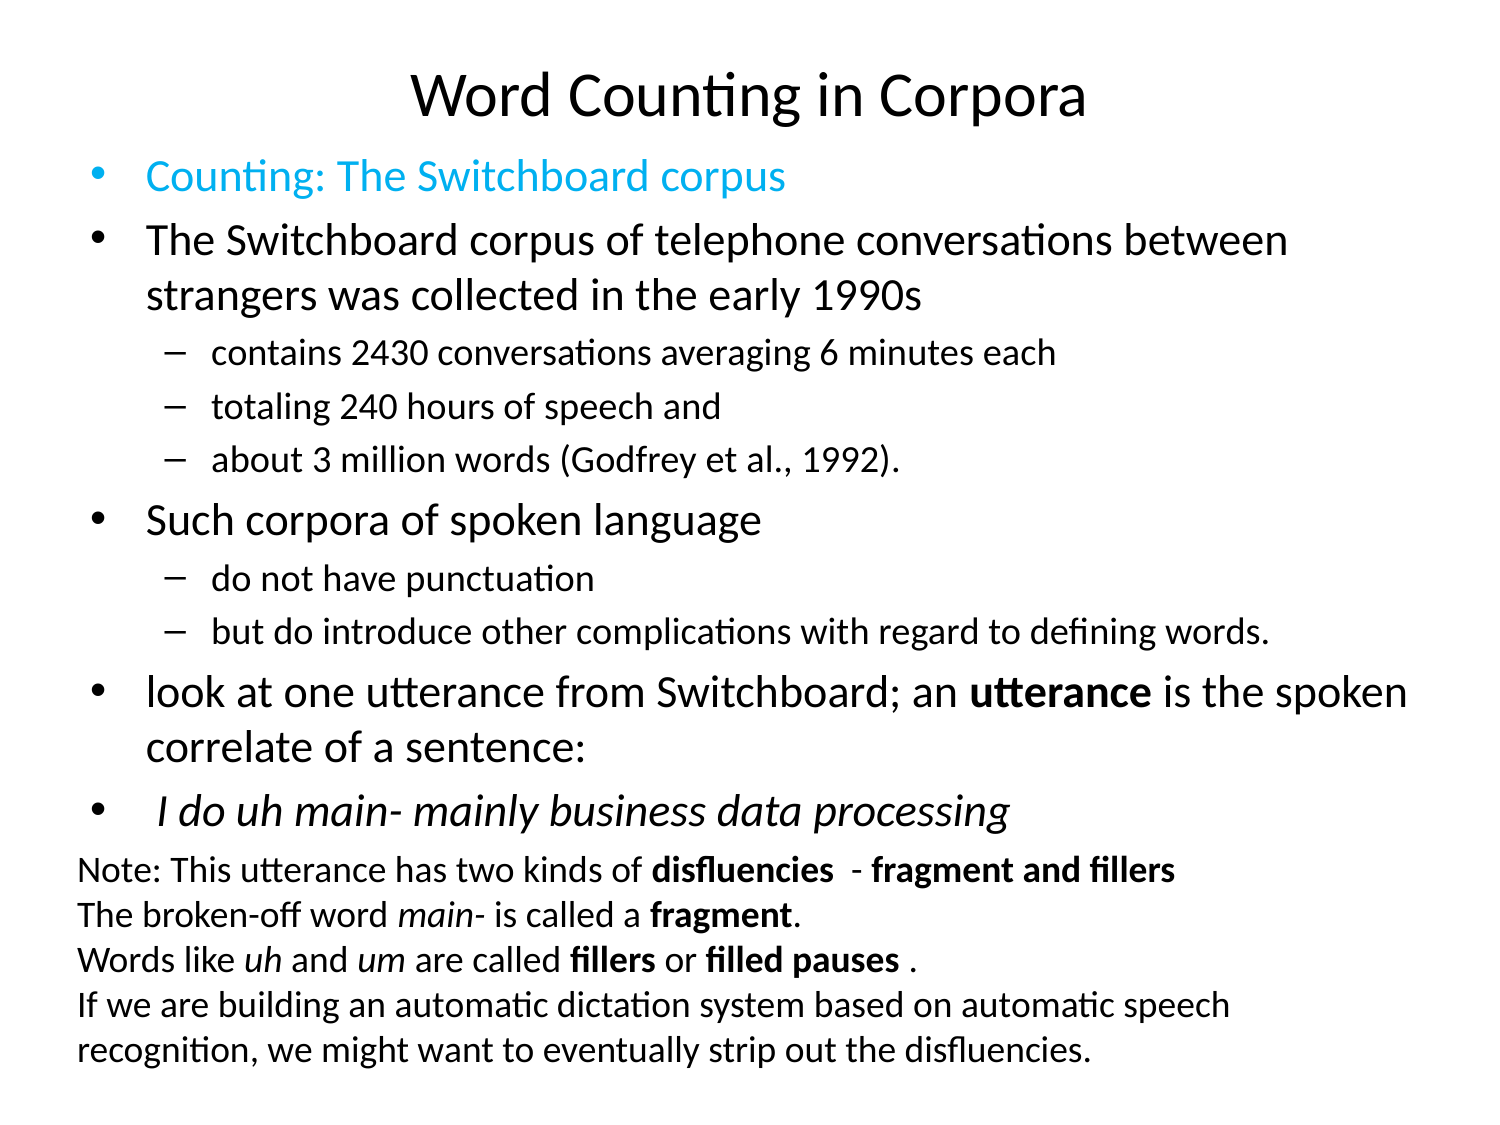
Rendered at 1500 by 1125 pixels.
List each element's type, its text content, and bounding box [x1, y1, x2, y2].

title Word Counting in Corpora [75, 45, 1425, 137]
text_box Note: This utterance has two kinds of disfluencies - fragment and fillers The broken-off word main- is called a fragment. Words like uh and um are called fillers or filled pauses . If we are building an automatic dictation system based on automatic speech recognition, we might want to eventually strip out the disfluencies. [62, 837, 1413, 1077]
list Counting: The Switchboard corpus The Switchboard corpus of telephone conversations between strangers was collected in the early 1990s contains 2430 conversations averaging 6 minutes each totaling 240 hours of speech and about 3 million words (Godfrey et al., 1992). Such corpora of spoken language do not have punctuation but do introduce other complications with regard to defining words. look at one utterance from Switchboard; an utterance is the spoken correlate of a sentence: I do uh main- mainly business data processing [75, 137, 1425, 850]
